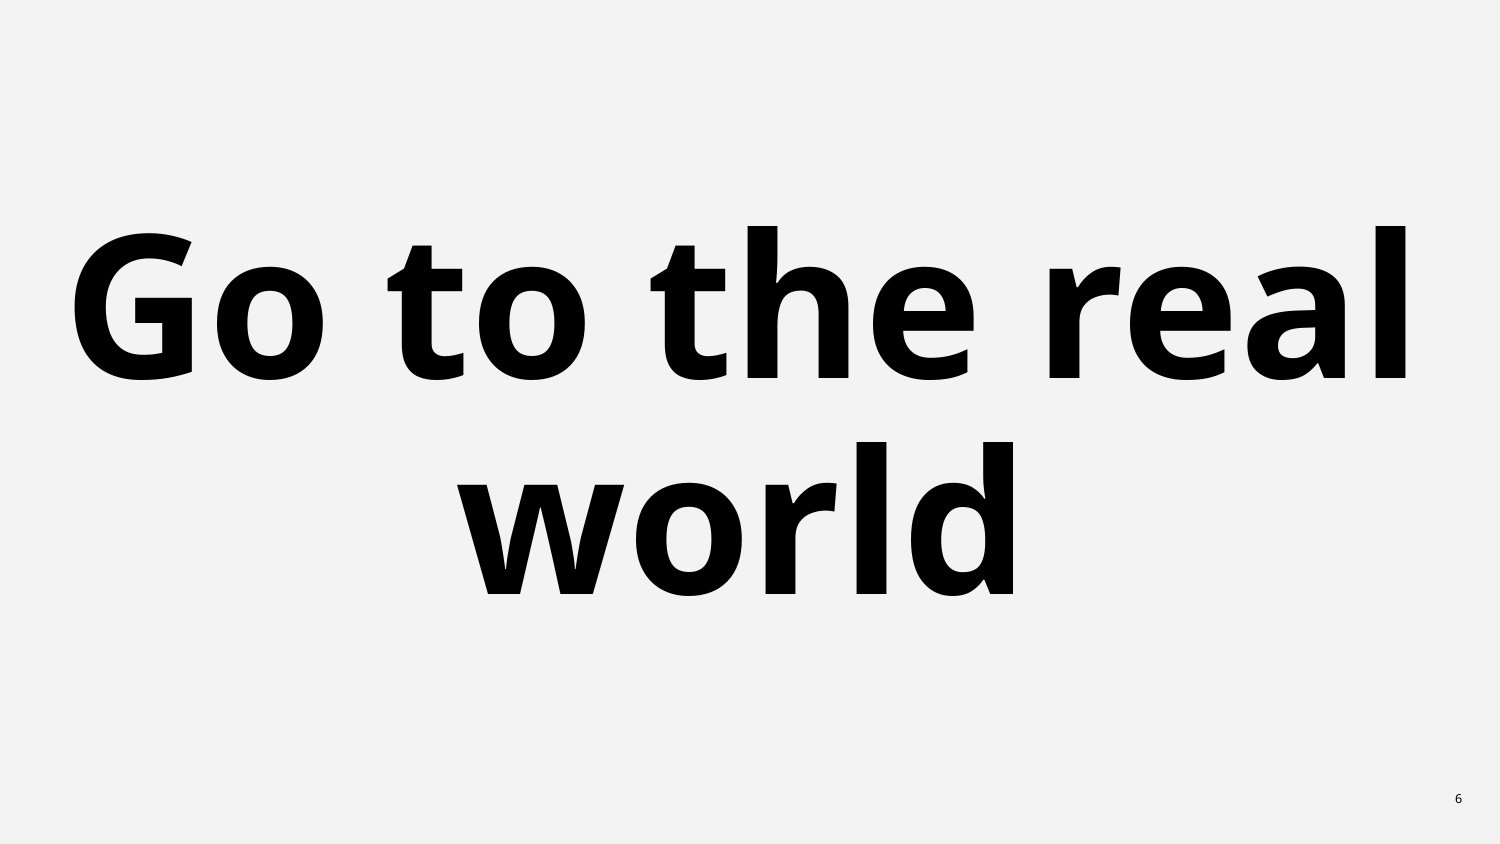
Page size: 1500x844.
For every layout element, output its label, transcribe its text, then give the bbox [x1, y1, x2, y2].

slide_number 6 [1162, 785, 1463, 813]
title Go to the real world [22, 15, 1463, 830]
